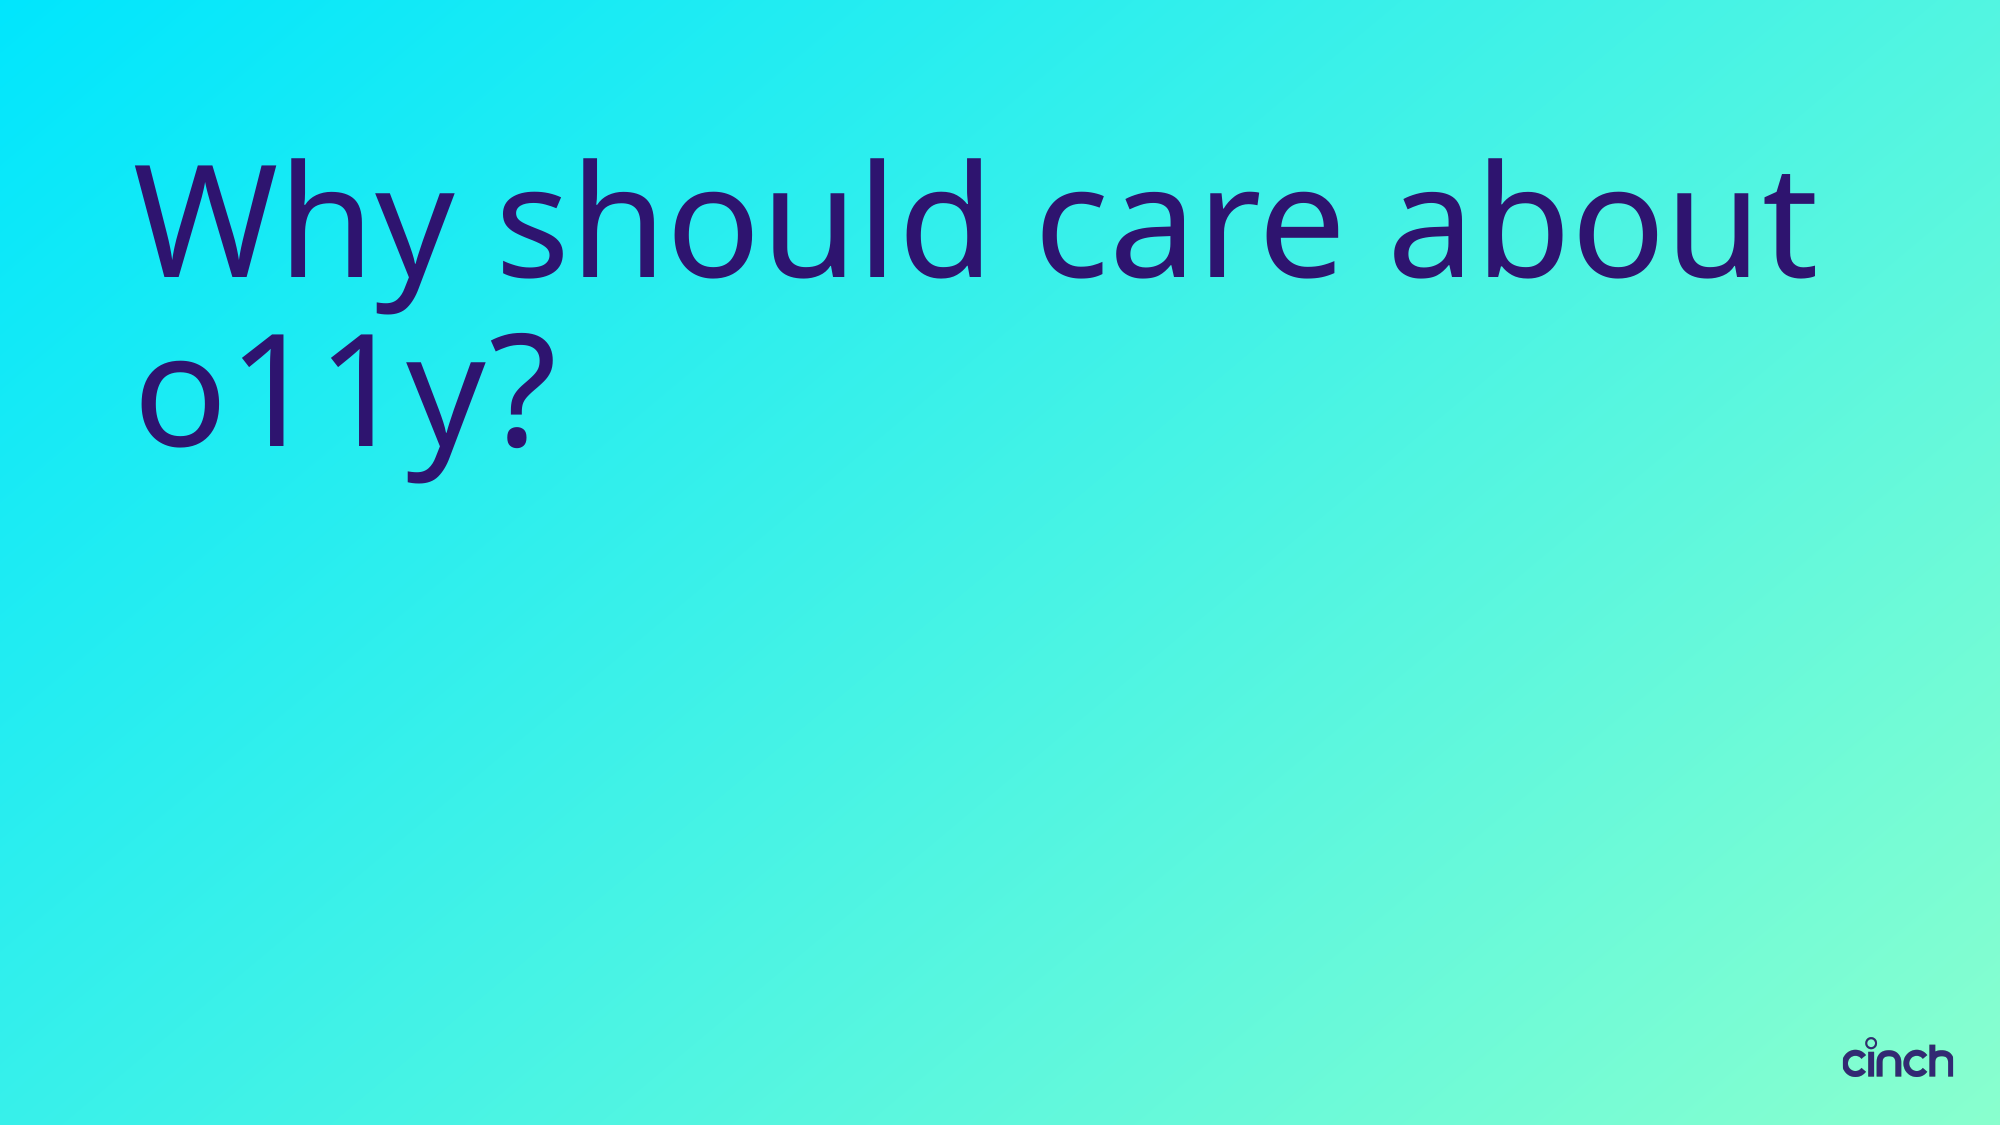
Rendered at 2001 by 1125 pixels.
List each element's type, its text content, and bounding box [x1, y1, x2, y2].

title Why should care about o11y? [133, 142, 1867, 499]
